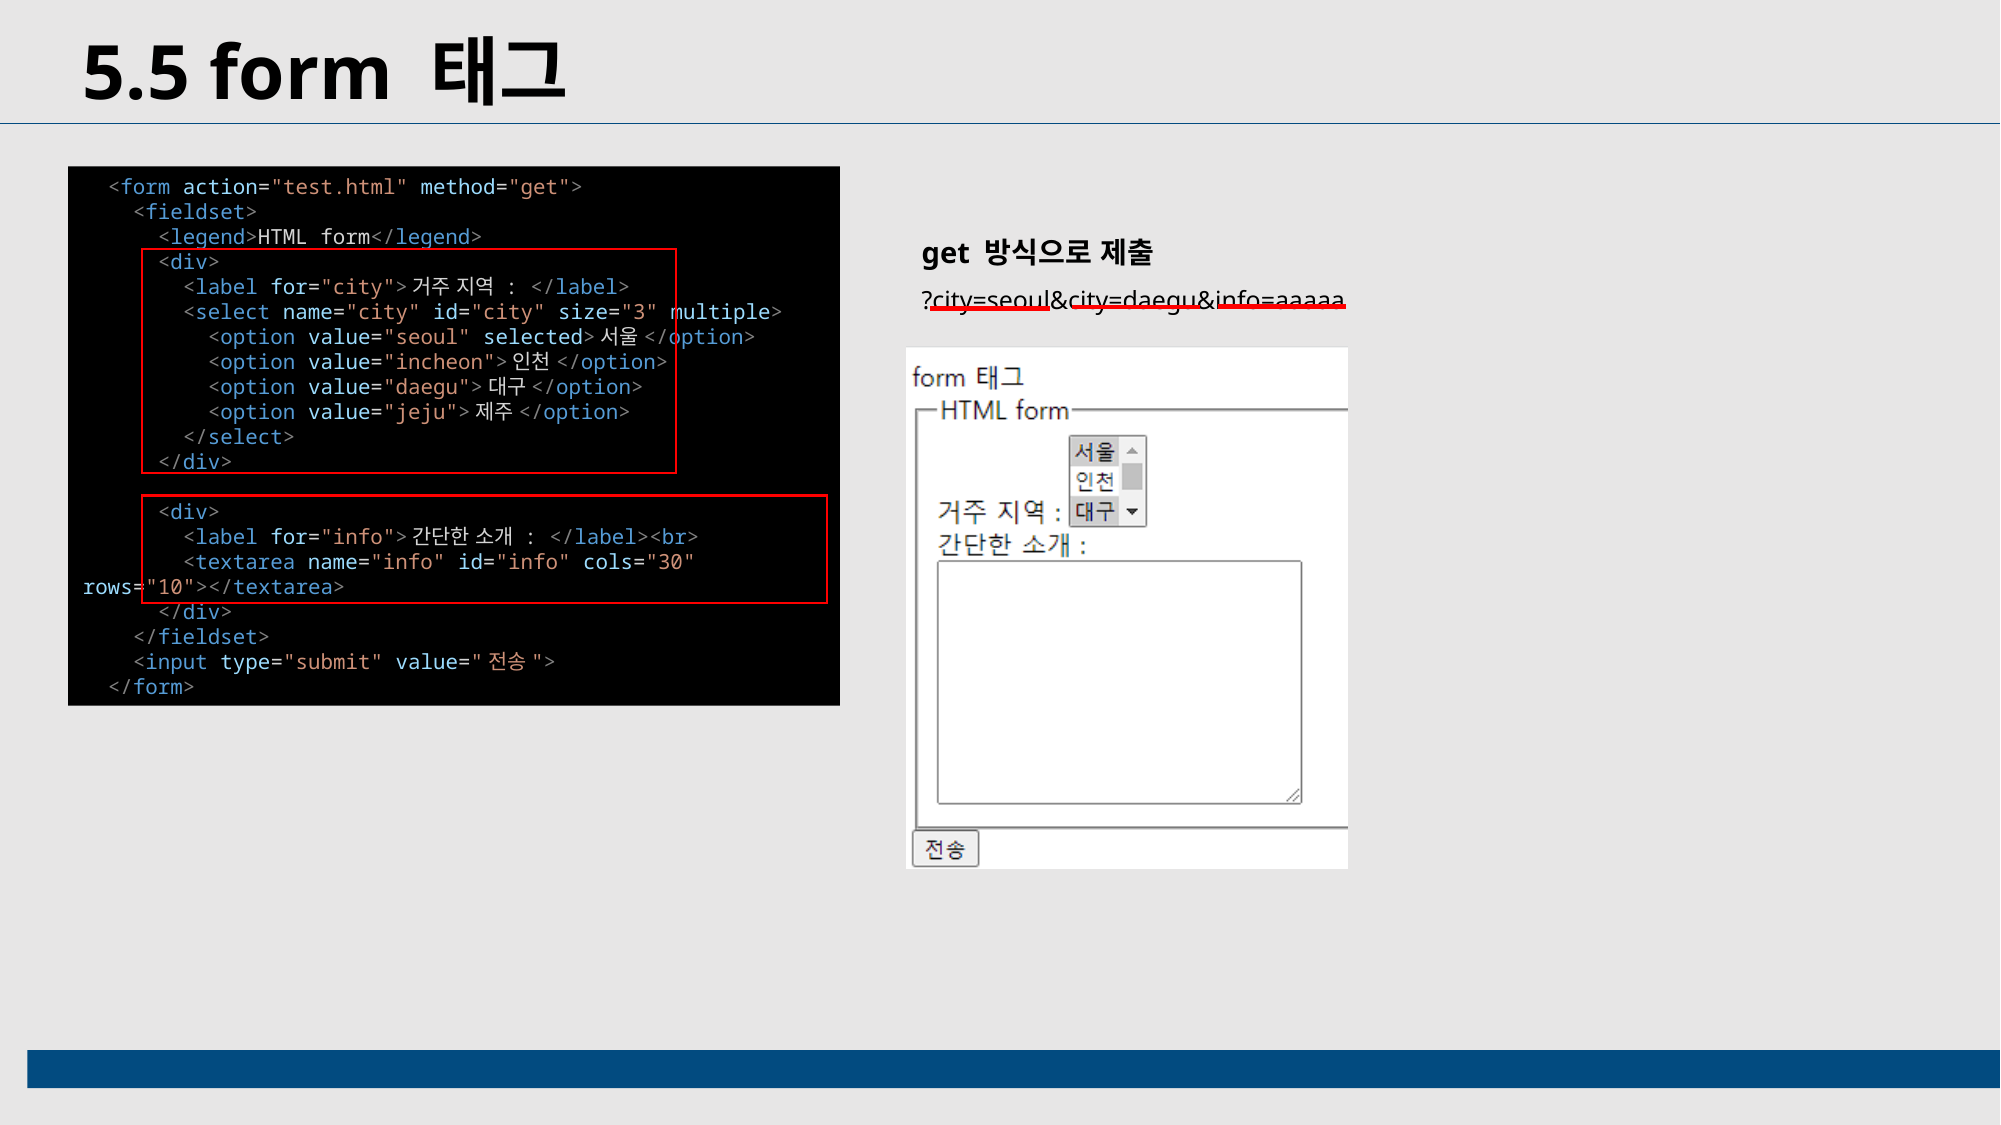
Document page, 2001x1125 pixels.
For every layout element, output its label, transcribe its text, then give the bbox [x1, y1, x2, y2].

text_box [141, 248, 677, 474]
text_box [26, 1049, 2000, 1089]
text_box get 방식으로 제출 ?city=seoul&city=daegu&info=aaaaa [906, 209, 1879, 322]
text_box [141, 494, 828, 604]
text_box <form action="test.html" method="get"> <fieldset> <legend>HTML form</legend> <div> <label for="city">거주 지역 : </label> <select name="city" id="city" size="3" multiple> <option value="seoul" selected>서울</option> <option value="incheon">인천</option> <option value="daegu">대구</option> <option value="jeju">제주</option> </select> </div> <div> <label for="info">간단한 소개 : </label><br> <textarea name="info" id="info" cols="30" rows="10"></textarea> </div> </fieldset> <input type="submit" value="전송"> </form> [68, 166, 840, 706]
picture [906, 346, 1348, 869]
text_box 5.5 form 태그 [68, 17, 1375, 122]
